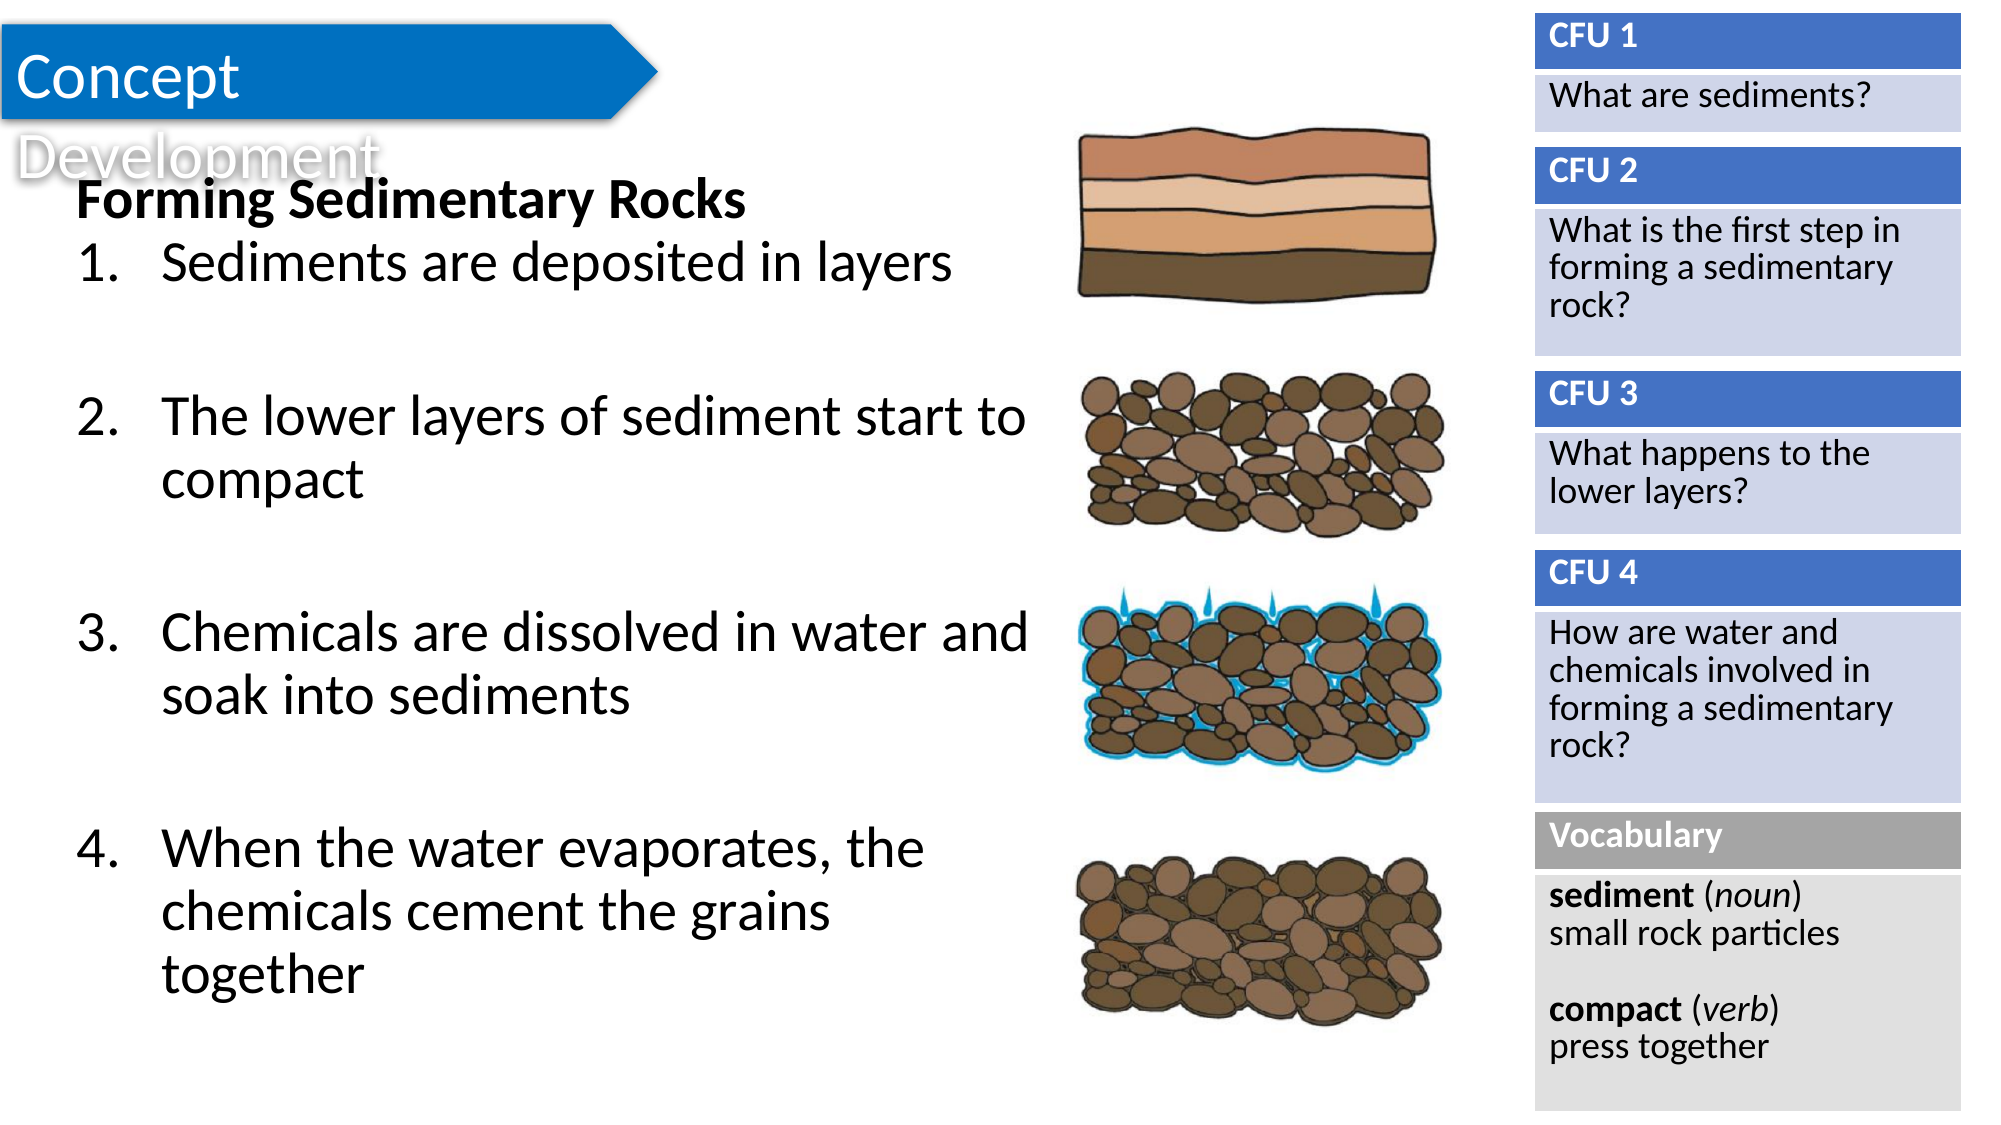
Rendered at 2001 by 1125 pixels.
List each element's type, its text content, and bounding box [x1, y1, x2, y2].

table_cell What are sediments? [1535, 75, 1961, 132]
table_cell What is the first step in forming a sedimentary rock? [1535, 209, 1961, 356]
table_header CFU 4 [1535, 550, 1961, 606]
table_cell How are water and chemicals involved in forming a sedimentary rock? [1535, 612, 1961, 803]
table_header CFU 1 [1535, 13, 1961, 69]
table_header Vocabulary [1535, 812, 1961, 869]
text_box Forming Sedimentary Rocks Sediments are deposited in layers The lower layers of sediment start to compact Chemicals are dissolved in water and soak into sediments When the water evaporates, the chemicals cement the grains together [61, 161, 1059, 1098]
picture [1037, 93, 1477, 1068]
table_header CFU 2 [1535, 147, 1961, 204]
table_header CFU 3 [1535, 371, 1961, 427]
table_cell sediment (noun) small rock particles compact (verb) press together [1535, 875, 1961, 1111]
text_box Concept Development [1, 24, 658, 119]
table_cell What happens to the lower layers? [1535, 433, 1961, 534]
